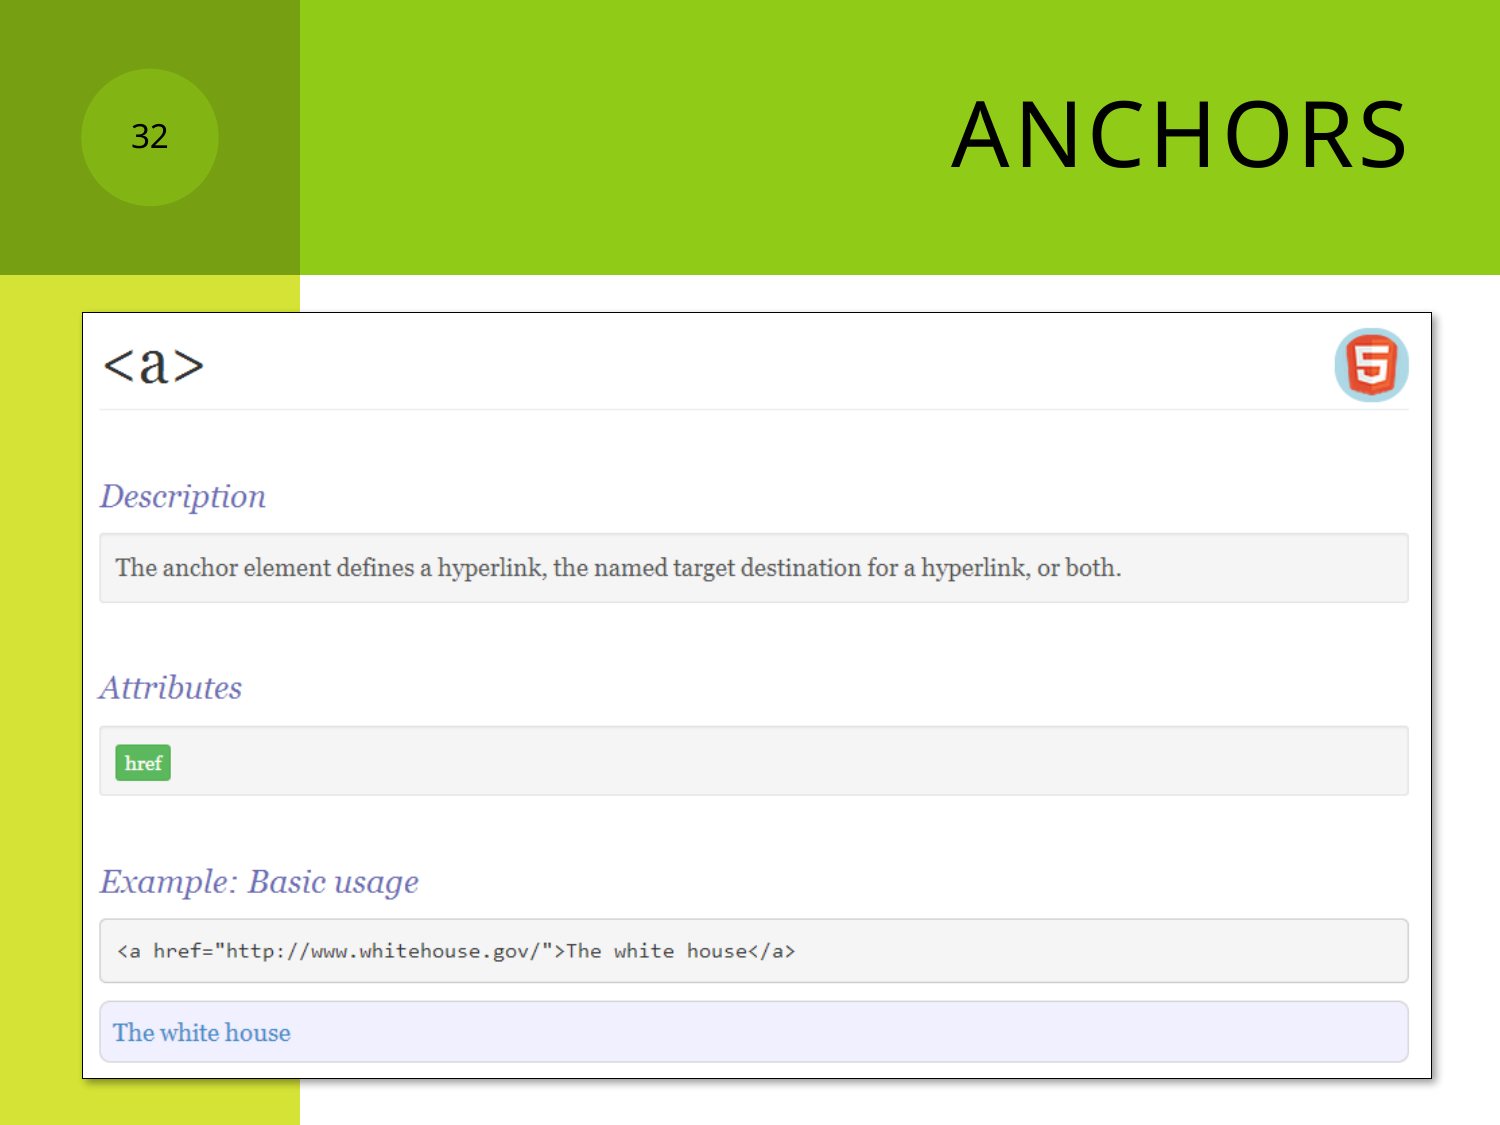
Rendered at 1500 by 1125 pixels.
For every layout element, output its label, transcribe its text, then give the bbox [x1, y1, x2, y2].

title Anchors [399, 37, 1425, 225]
slide_number 32 [87, 87, 213, 188]
picture [82, 312, 1432, 1079]
